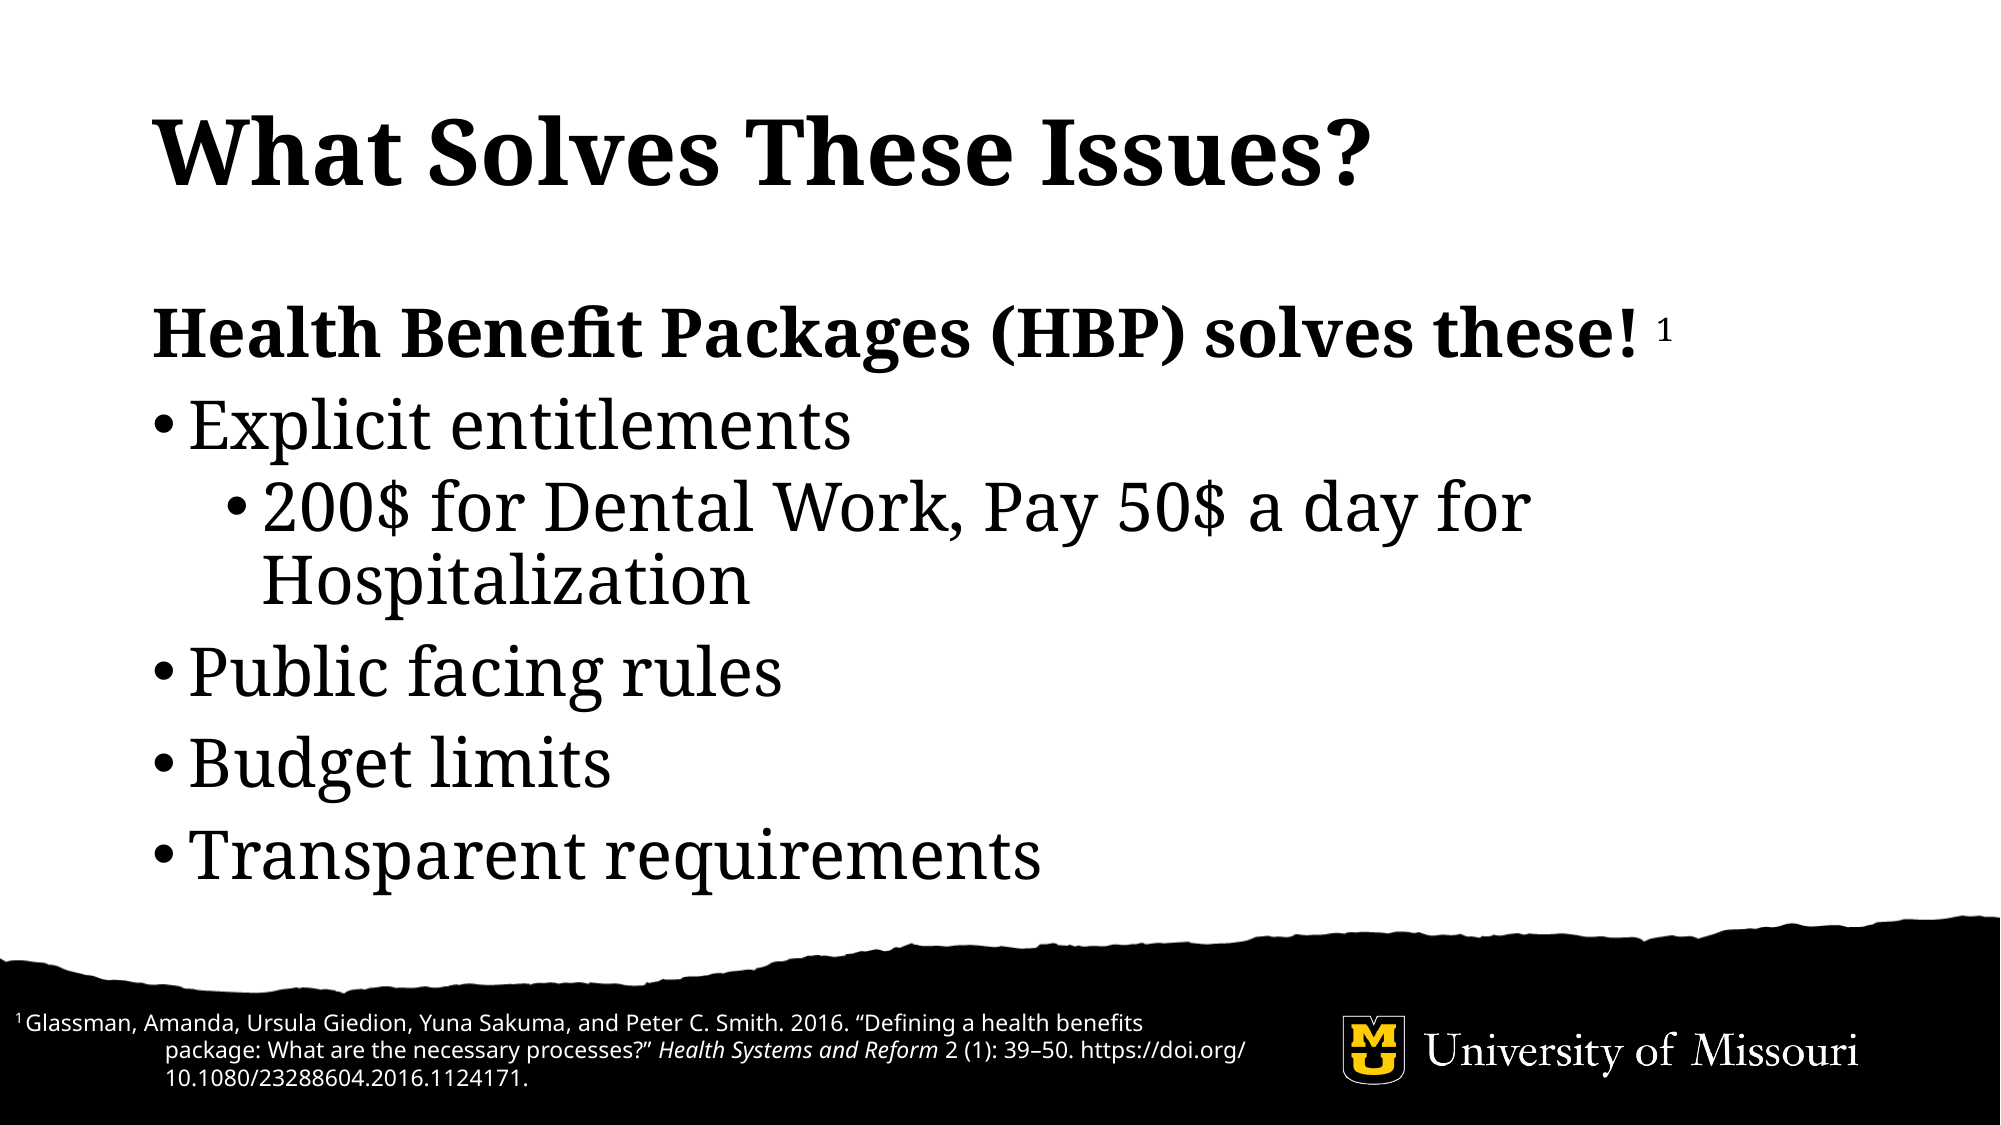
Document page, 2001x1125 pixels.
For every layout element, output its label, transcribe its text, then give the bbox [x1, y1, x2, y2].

text_box 1 Glassman, Amanda, Ursula Giedion, Yuna Sakuma, and Peter C. Smith. 2016. “Defining a health benefits package: What are the necessary processes?” Health Systems and Reform 2 (1): 39–50. https://doi.org/ 10.1080/23288604.2016.1124171. [0, 998, 1987, 1099]
list Health Benefit Packages (HBP) solves these! 1 Explicit entitlements 200$ for Dental Work, Pay 50$ a day for Hospitalization Public facing rules Budget limits Transparent requirements [137, 292, 1863, 902]
title What Solves These Issues? [137, 87, 1863, 224]
picture [0, 901, 2000, 1125]
